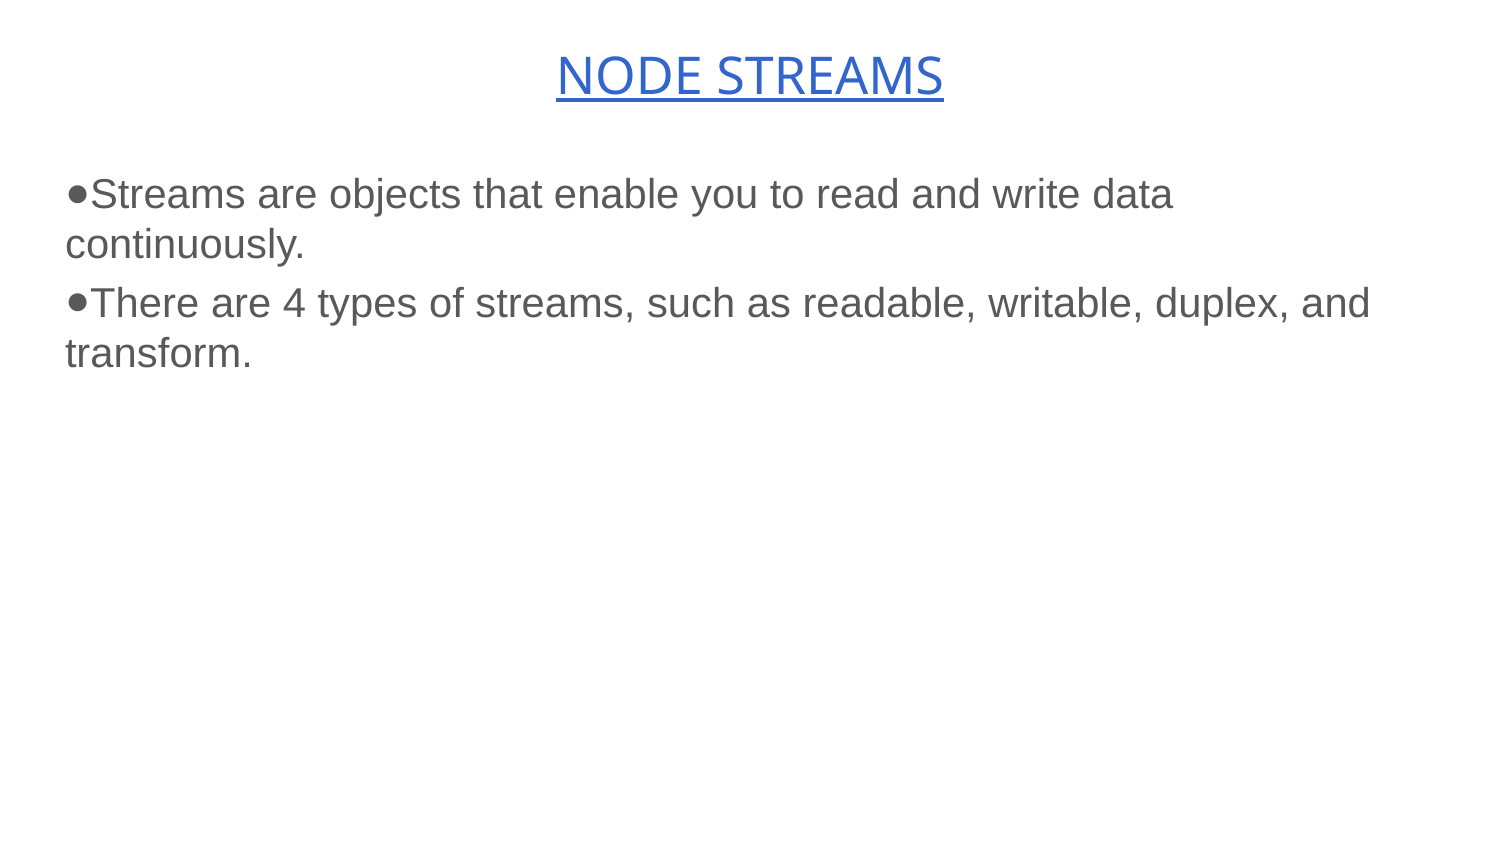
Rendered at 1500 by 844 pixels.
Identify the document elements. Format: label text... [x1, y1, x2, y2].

title NODE STREAMS [0, 37, 1500, 110]
subtitle Streams are objects that enable you to read and write data continuously. There are 4 types of streams, such as readable, writable, duplex, and transform. [50, 159, 1425, 785]
